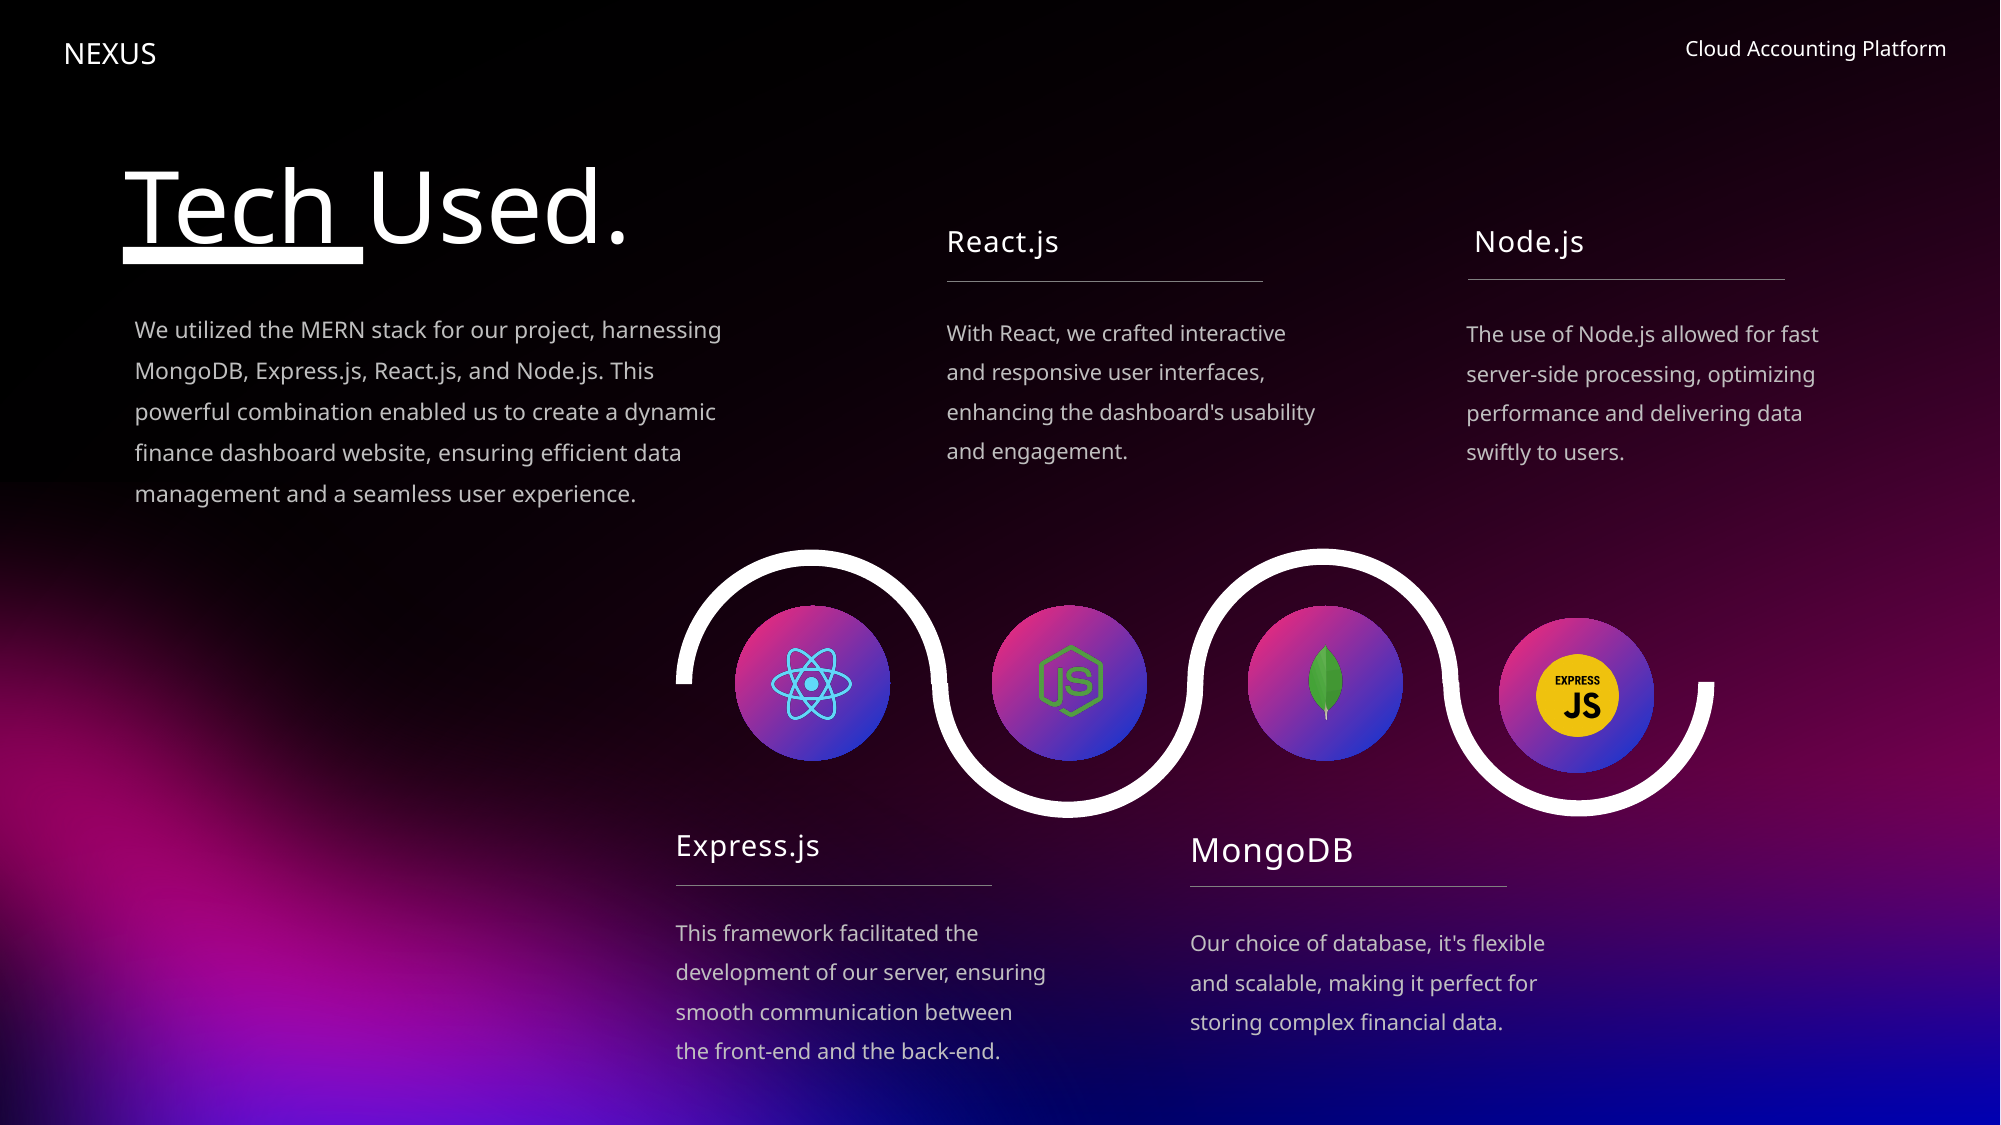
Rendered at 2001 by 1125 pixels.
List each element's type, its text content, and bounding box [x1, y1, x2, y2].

text_box [1186, 547, 1460, 682]
text_box [1498, 617, 1655, 774]
text_box Node.js [1459, 216, 1699, 266]
text_box Cloud Accounting Platform [1670, 28, 1962, 68]
text_box We utilized the MERN stack for our project, harnessing MongoDB, Express.js, React.js, and Node.js. This powerful combination enabled us to create a dynamic finance dashboard website, ensuring efficient data management and a seamless user experience. [119, 294, 772, 515]
text_box React.js [931, 216, 1171, 266]
text_box Our choice of database, it's flexible and scalable, making it perfect for storing complex financial data. [1175, 909, 1580, 1042]
text_box This framework facilitated the development of our server, ensuring smooth communication between the front-end and the back-end. [660, 898, 1066, 1071]
text_box The use of Node.js allowed for fast server-side processing, optimizing performance and delivering data swiftly to users. [1451, 300, 1857, 473]
text_box [674, 548, 949, 686]
text_box [991, 604, 1148, 762]
text_box [122, 246, 364, 265]
text_box With React, we crafted interactive and responsive user interfaces, enhancing the dashboard's usability and engagement. [931, 298, 1337, 471]
text_box [930, 682, 1205, 819]
text_box MongoDB [1175, 821, 1415, 876]
text_box Express.js [660, 820, 900, 871]
picture [0, 0, 2001, 1125]
text_box [734, 604, 892, 762]
text_box [1247, 604, 1404, 762]
text_box Tech Used. [109, 136, 800, 272]
text_box [1441, 680, 1716, 818]
text_box NEXUS [48, 28, 172, 78]
